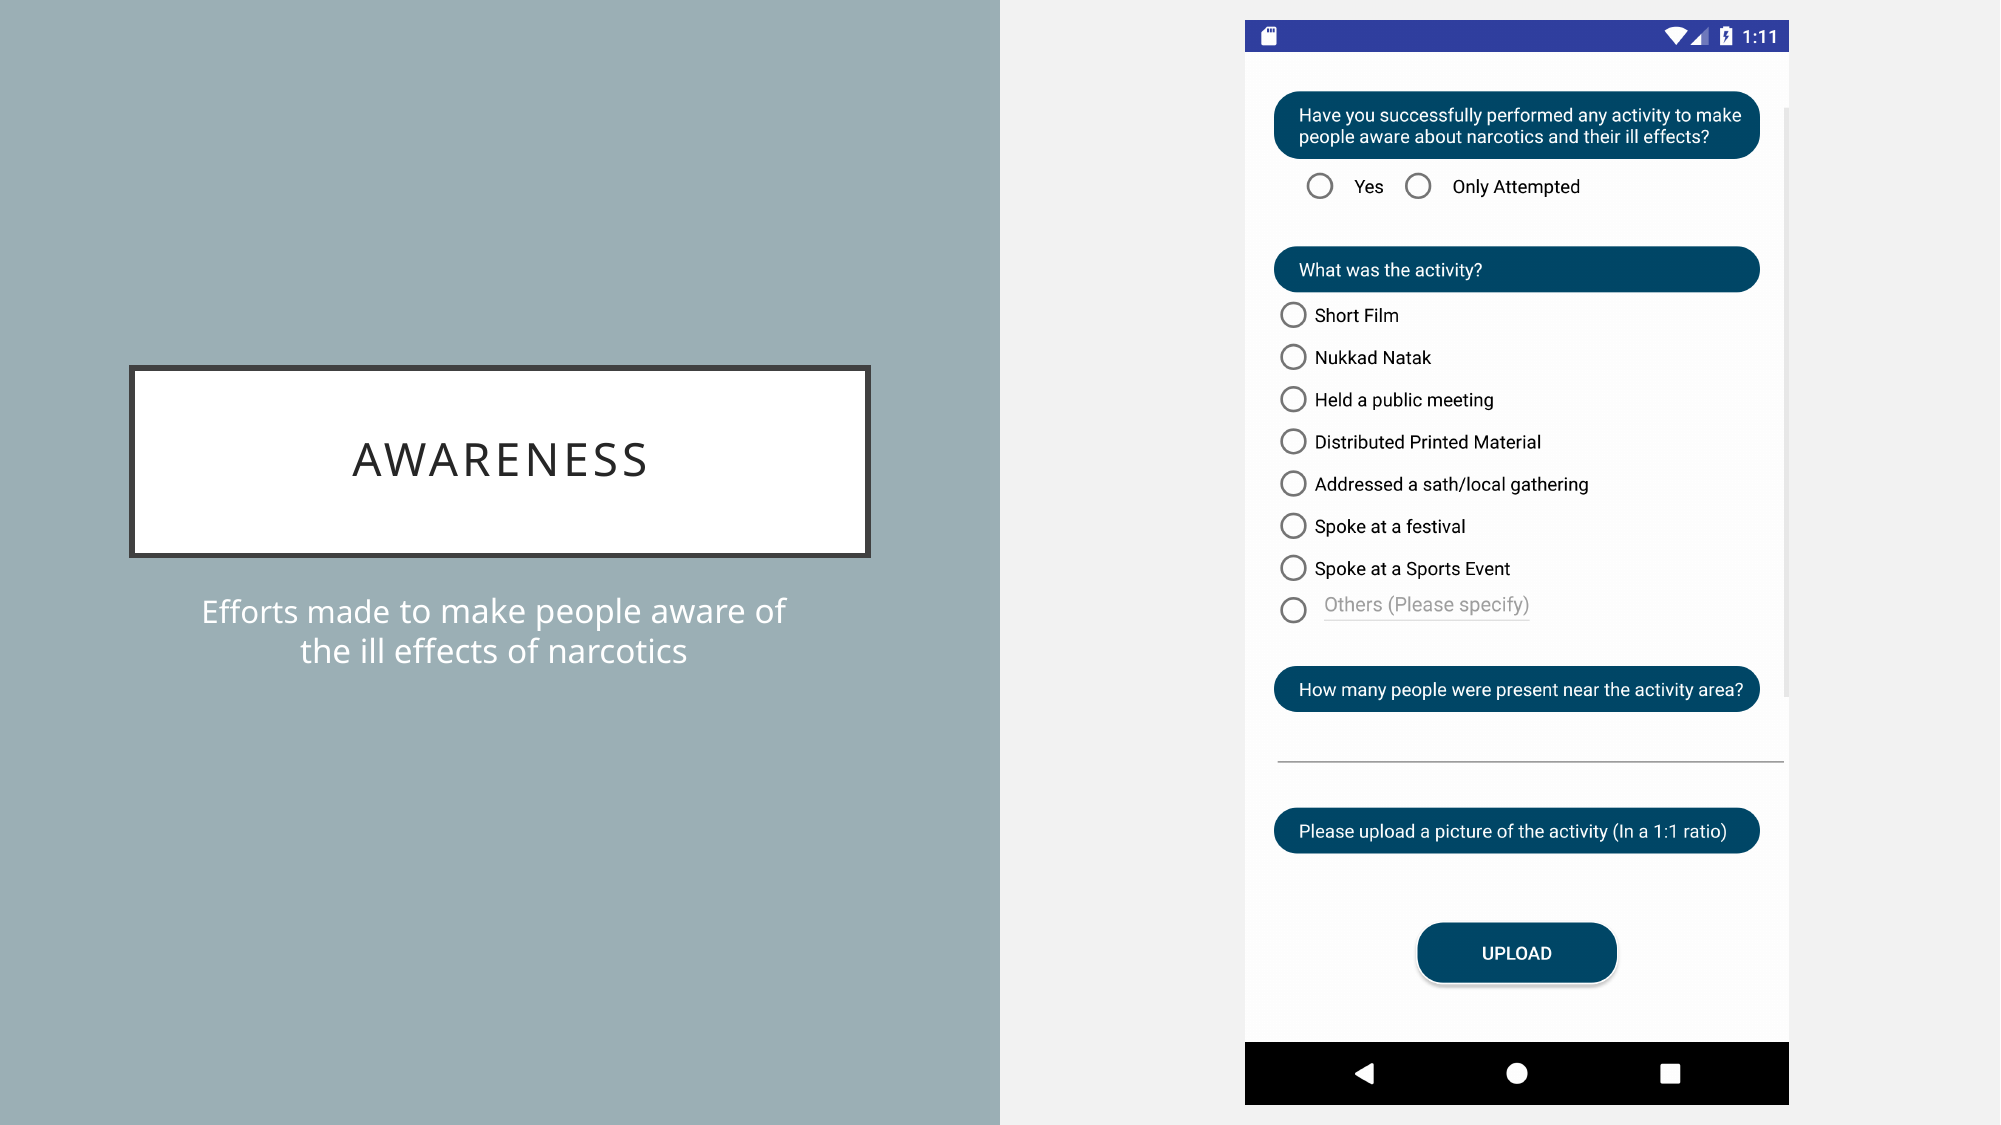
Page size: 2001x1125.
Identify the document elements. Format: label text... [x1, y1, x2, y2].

picture [1245, 19, 1789, 1105]
title AWARENESS [129, 365, 871, 558]
list Efforts made to make people aware of the ill effects of narcotics [183, 582, 806, 943]
